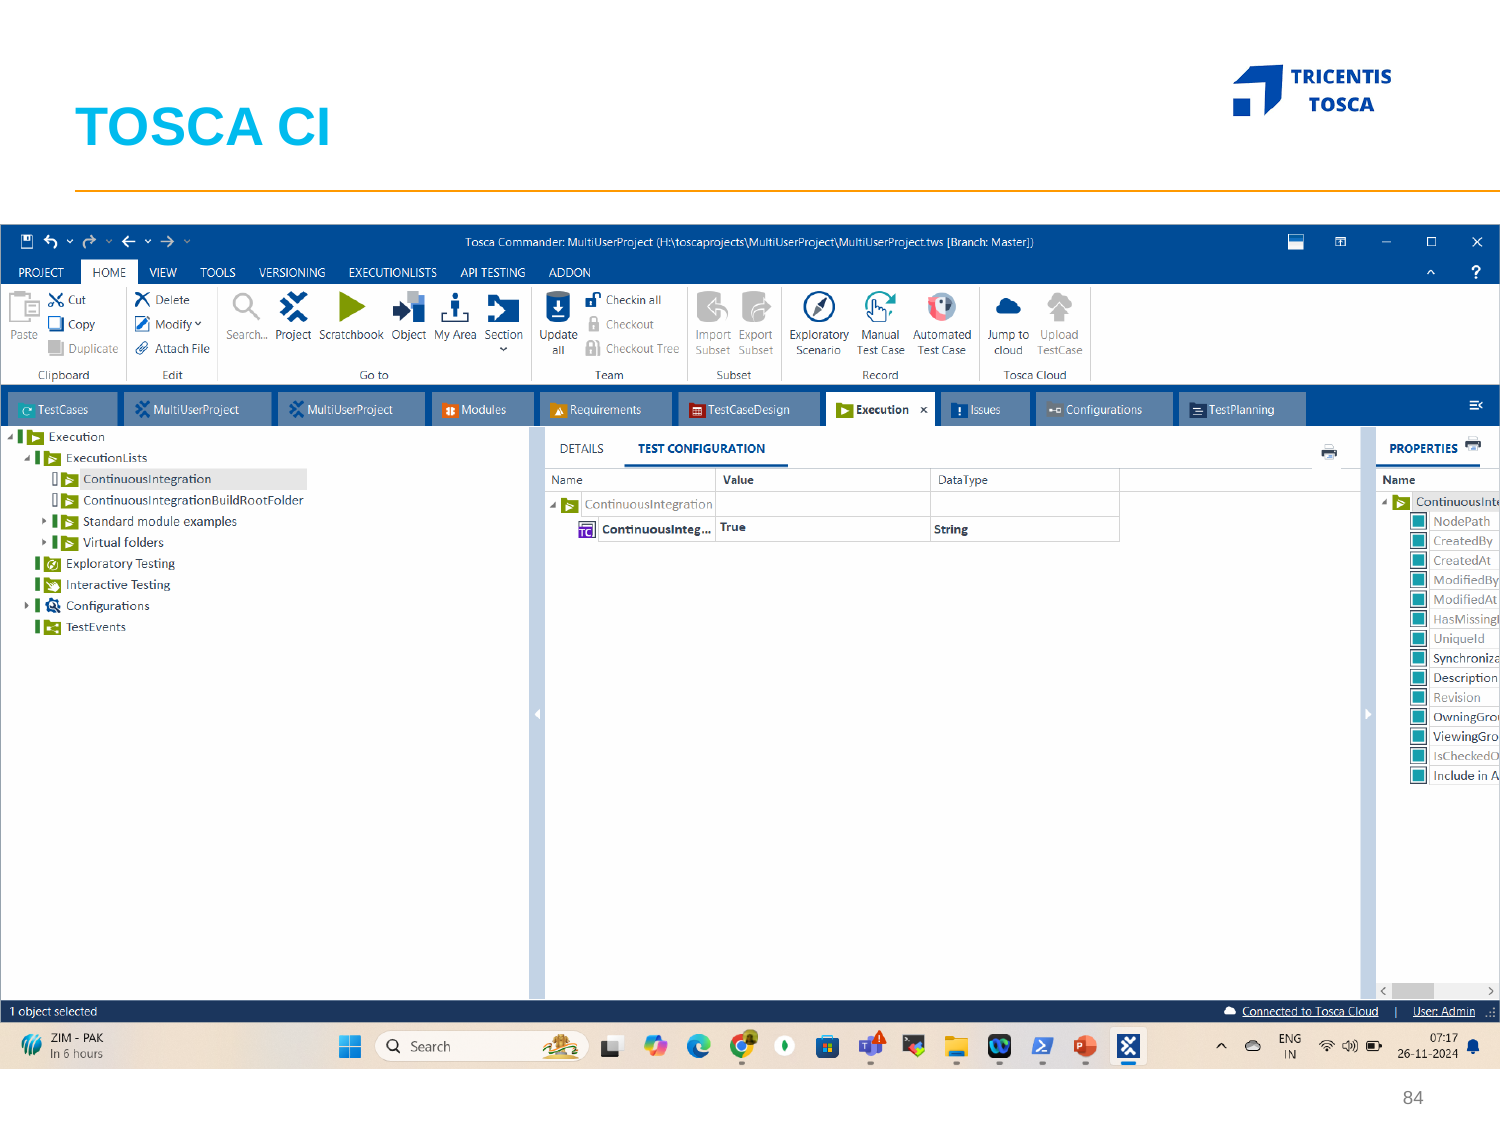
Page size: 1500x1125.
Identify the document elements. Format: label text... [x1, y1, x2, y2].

title TOSCA CI [75, 27, 1422, 157]
picture [0, 224, 1500, 1069]
